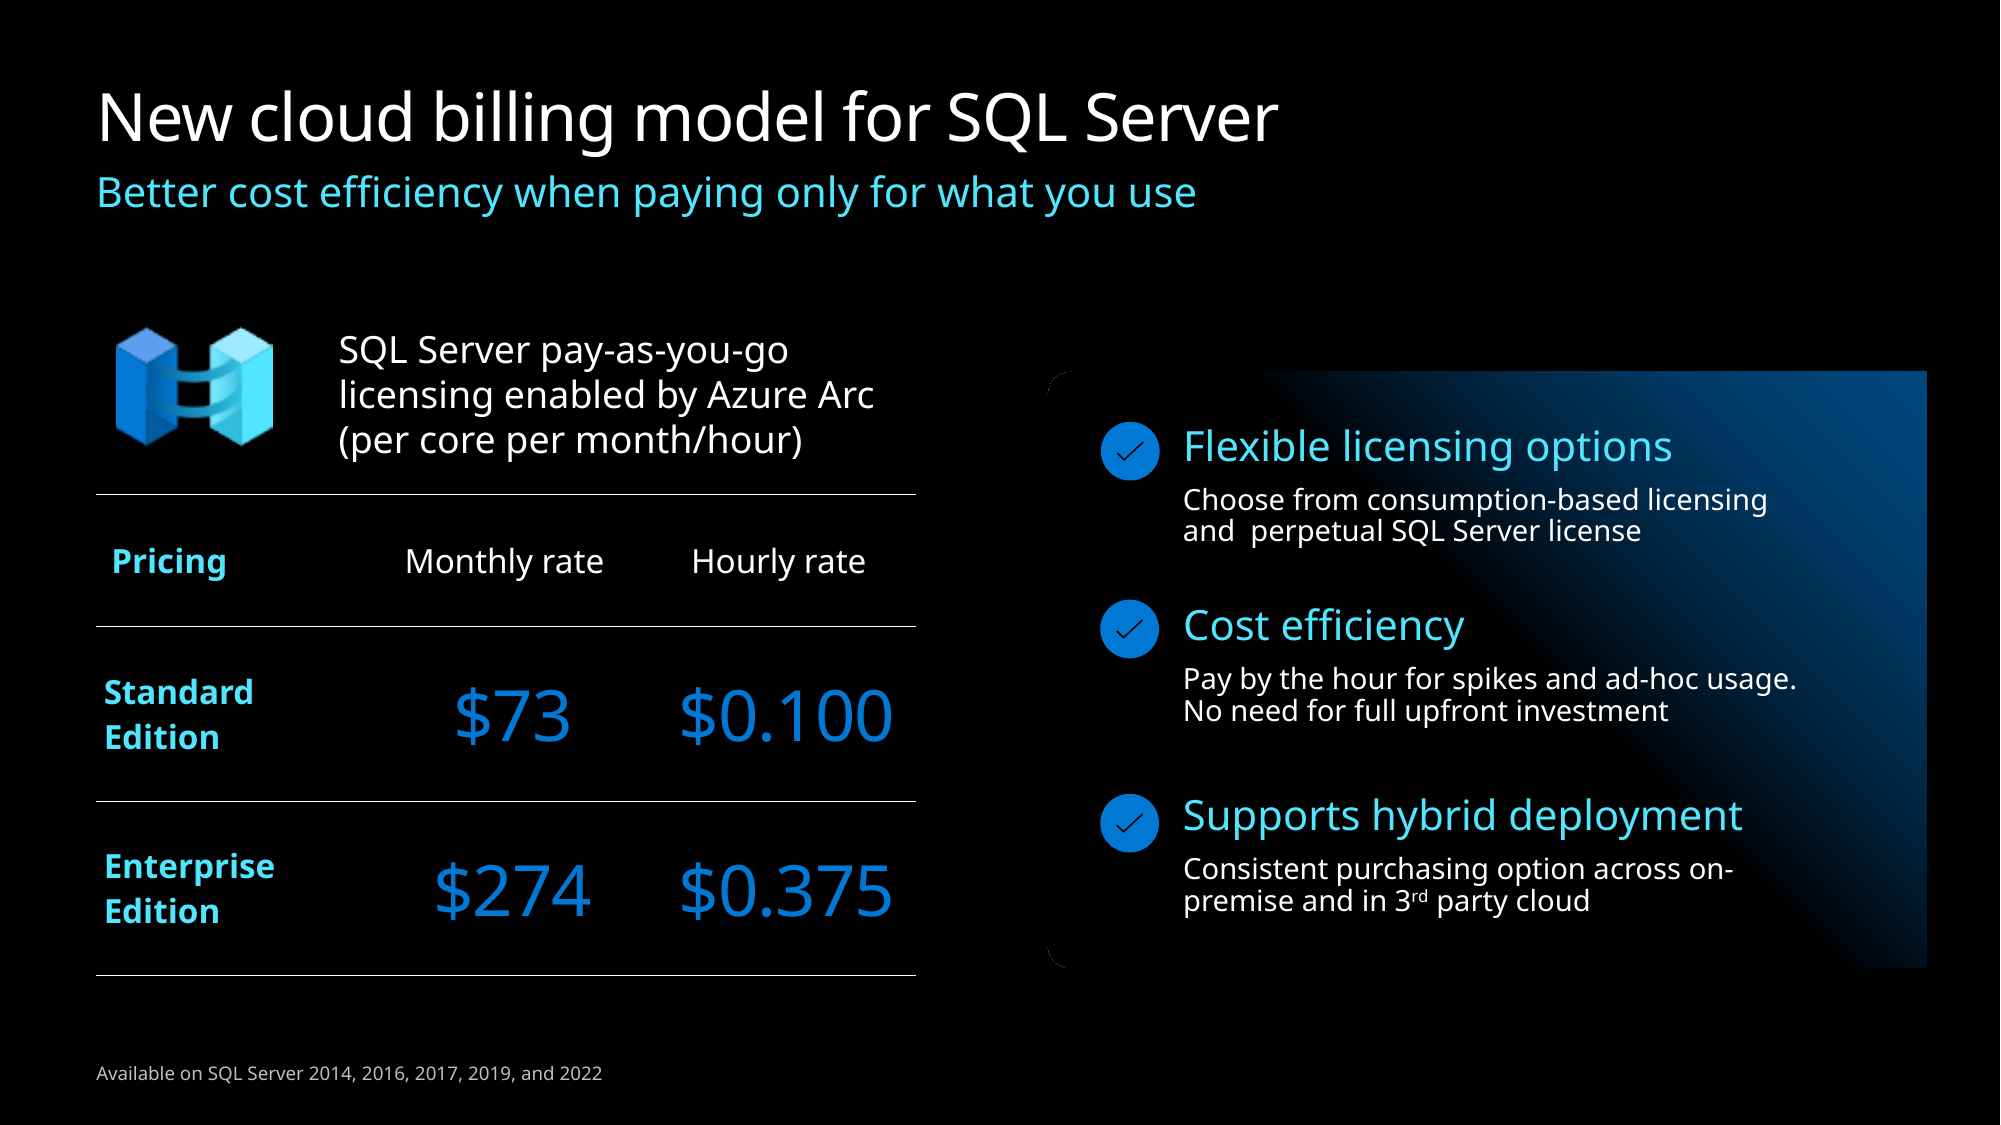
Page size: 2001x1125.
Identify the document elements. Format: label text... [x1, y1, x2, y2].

table_cell $0.375 [642, 802, 916, 975]
table_cell Standard Edition [96, 627, 368, 801]
text_box Supports hybrid deployment [1168, 787, 1878, 848]
picture [115, 307, 274, 465]
table_header Pricing [96, 495, 368, 626]
text_box Available on SQL Server 2014, 2016, 2017, 2019, and 2022 [96, 1061, 1815, 1085]
text_box [1047, 371, 1927, 968]
text_box Cost efficiency [1168, 597, 1825, 658]
text_box [1100, 421, 1160, 481]
table_header Hourly rate [642, 495, 916, 626]
table_cell $73 [368, 627, 642, 801]
table_header Monthly rate [368, 495, 642, 626]
text_box Flexible licensing options [1168, 417, 1822, 478]
title New cloud billing model for SQL Server [96, 75, 1904, 165]
table_cell Enterprise Edition [96, 802, 368, 975]
text_box Consistent purchasing option across on-premise and in 3rd party cloud [1168, 847, 1765, 926]
text_box SQL Server pay-as-you-go licensing enabled by Azure Arc (per core per month/hour) [338, 325, 917, 461]
table_cell $0.100 [642, 627, 916, 801]
text_box [1100, 599, 1160, 659]
list Better cost efficiency when paying only for what you use [95, 165, 1904, 217]
text_box [1100, 793, 1160, 853]
text_box Choose from consumption-based licensing and perpetual SQL Server license [1168, 477, 1809, 556]
table_cell $274 [368, 802, 642, 975]
text_box Pay by the hour for spikes and ad-hoc usage. No need for full upfront investment [1168, 657, 1823, 735]
